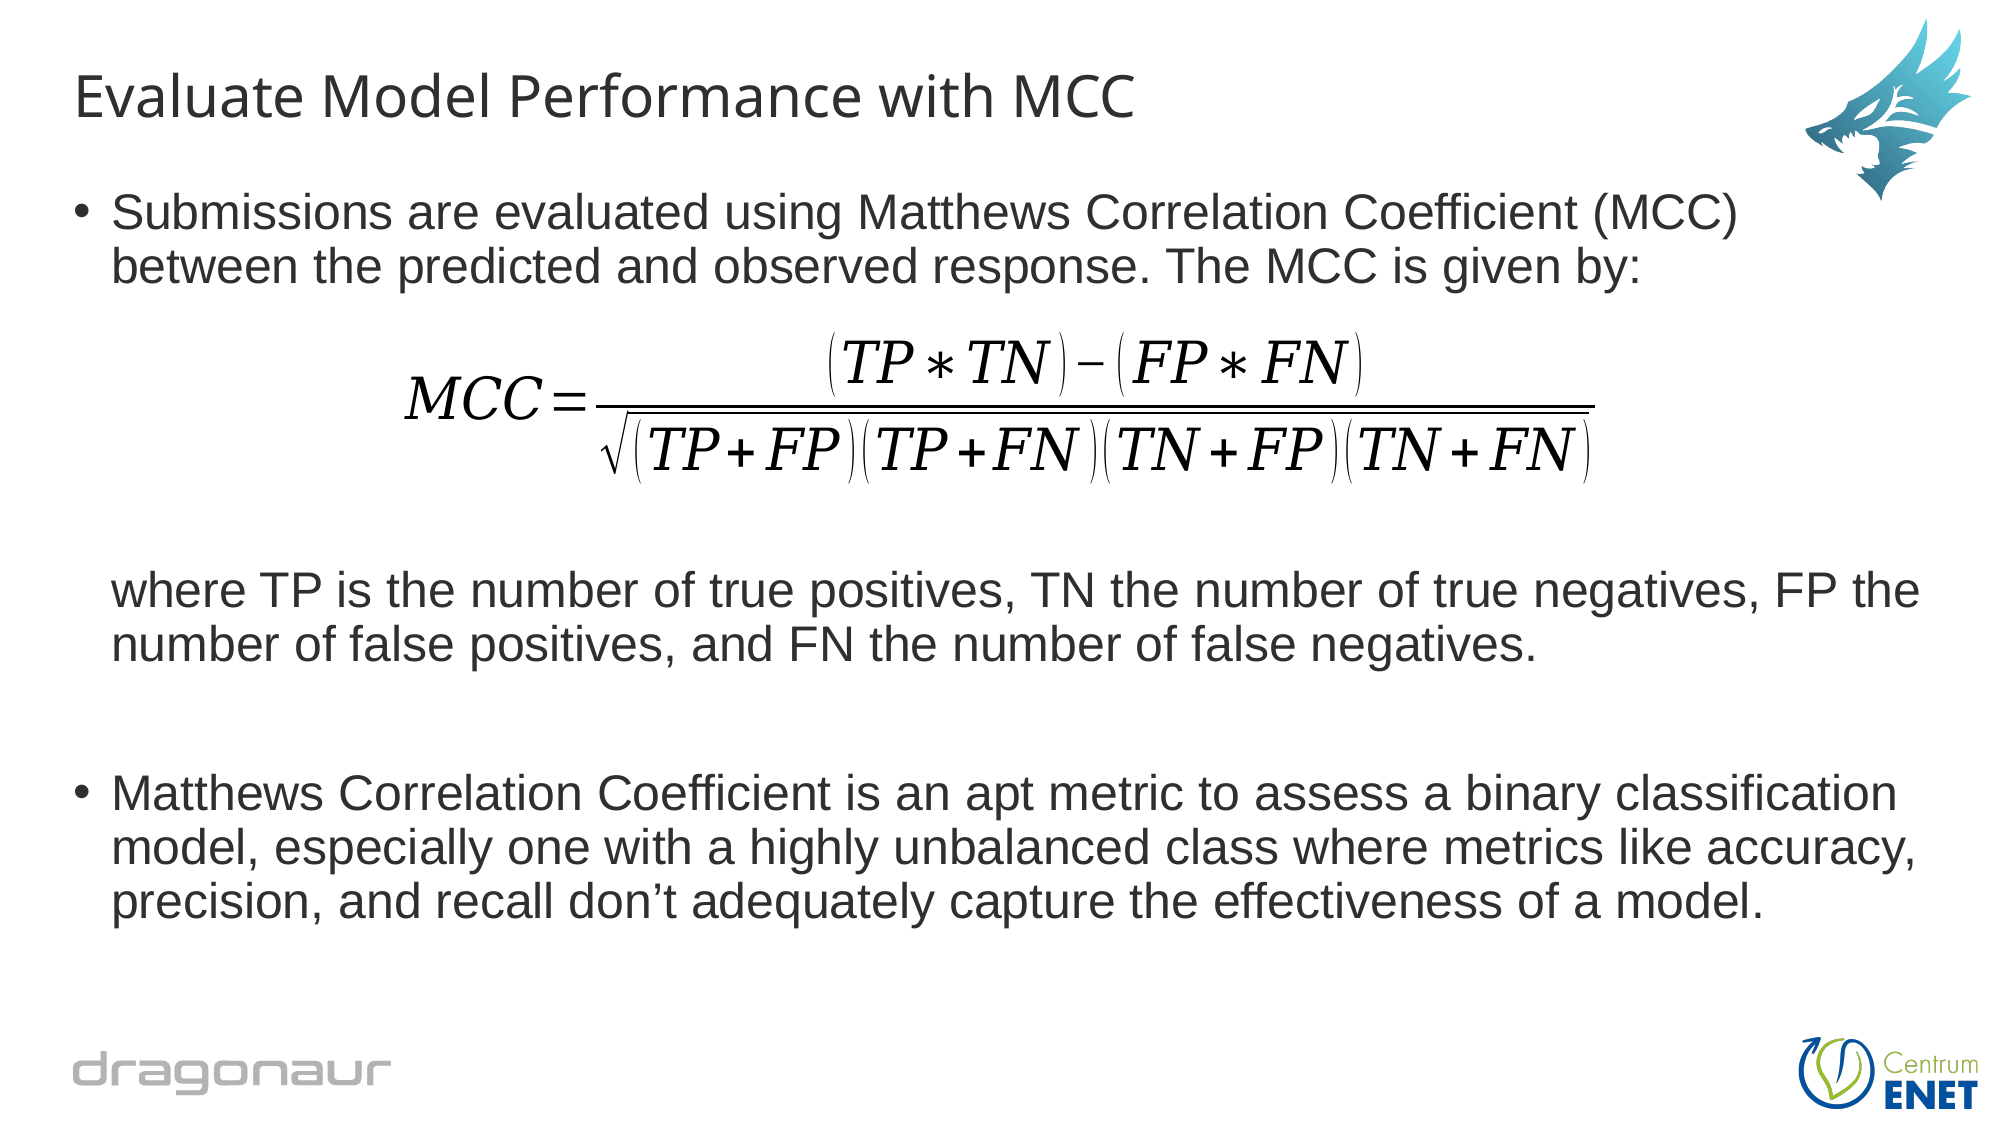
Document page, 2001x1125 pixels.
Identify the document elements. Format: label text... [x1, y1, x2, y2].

title Evaluate Model Performance with MCC [58, 59, 1947, 160]
picture [1776, 1013, 2000, 1125]
list Submissions are evaluated using Matthews Correlation Coefficient (MCC) between the predicted and observed response. The MCC is given by: where TP is the number of true positives, TN the number of true negatives, FP the number of false positives, and FN the number of false negatives. Matthews Correlation Coefficient is an apt metric to assess a binary classification model, especially one with a highly unbalanced class where metrics like accuracy, precision, and recall don’t adequately capture the effectiveness of a model. [58, 178, 1947, 1014]
picture [1796, 18, 1981, 202]
